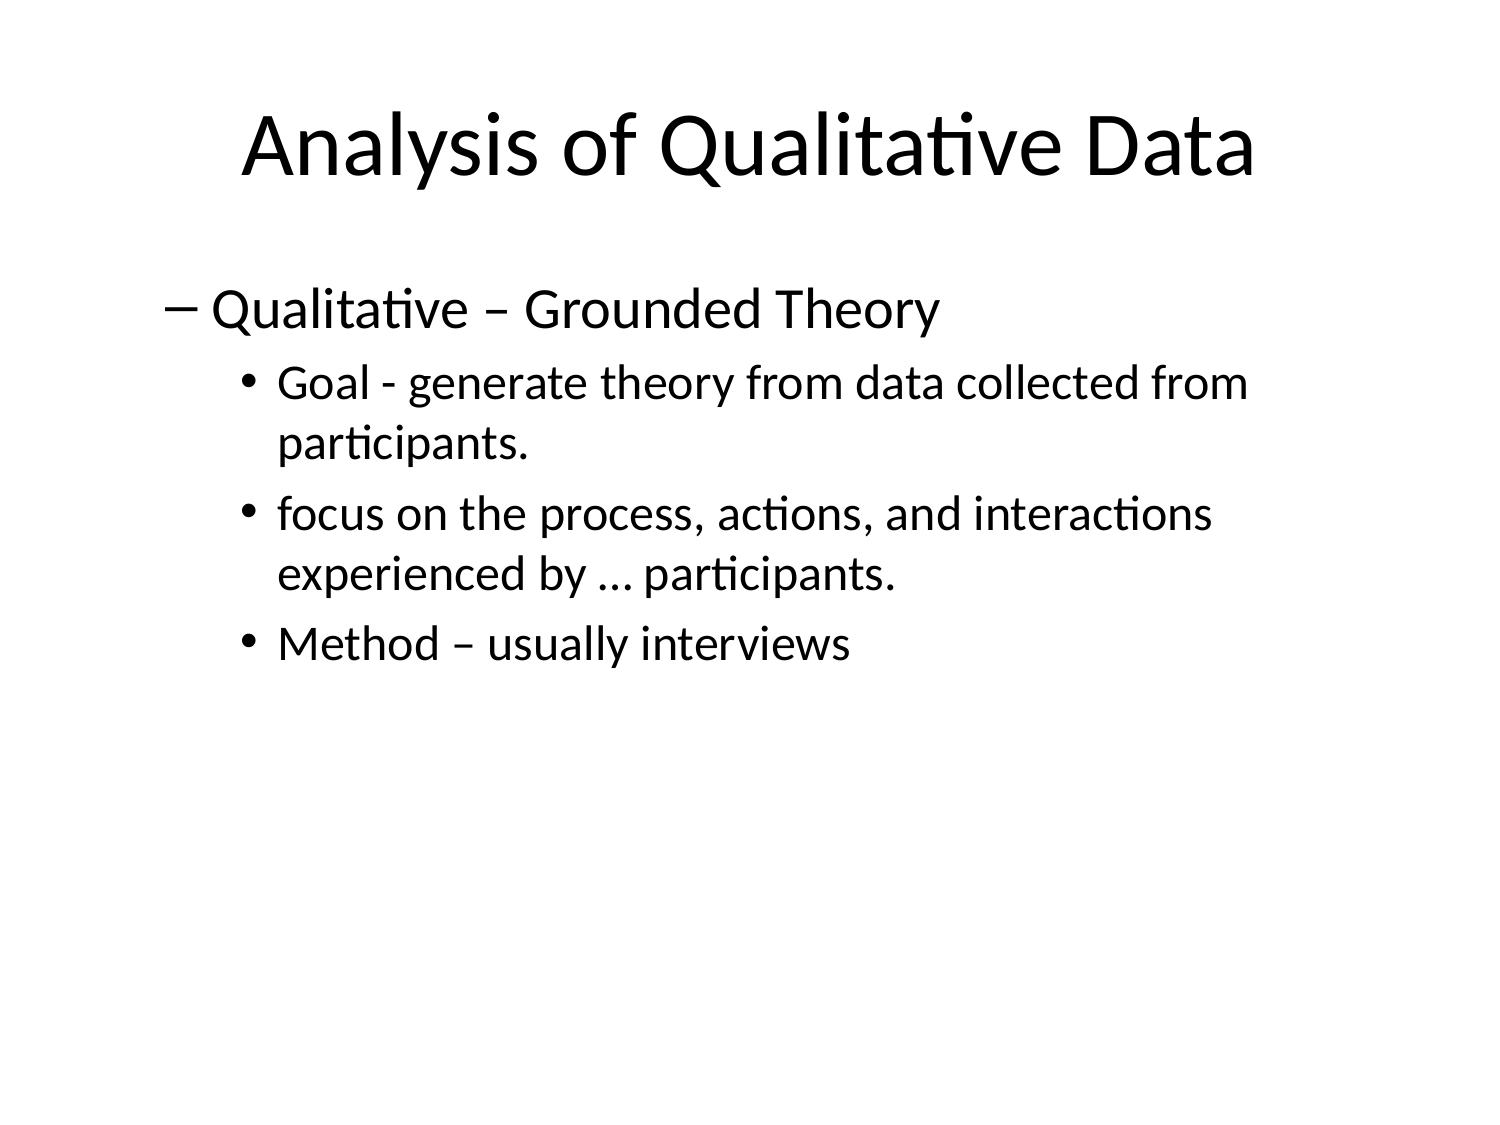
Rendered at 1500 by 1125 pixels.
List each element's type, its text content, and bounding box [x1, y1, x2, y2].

title Analysis of Qualitative Data [75, 45, 1425, 233]
list Qualitative – Grounded Theory Goal - generate theory from data collected from participants. focus on the process, actions, and interactions experienced by … participants. Method – usually interviews [75, 262, 1425, 1005]
